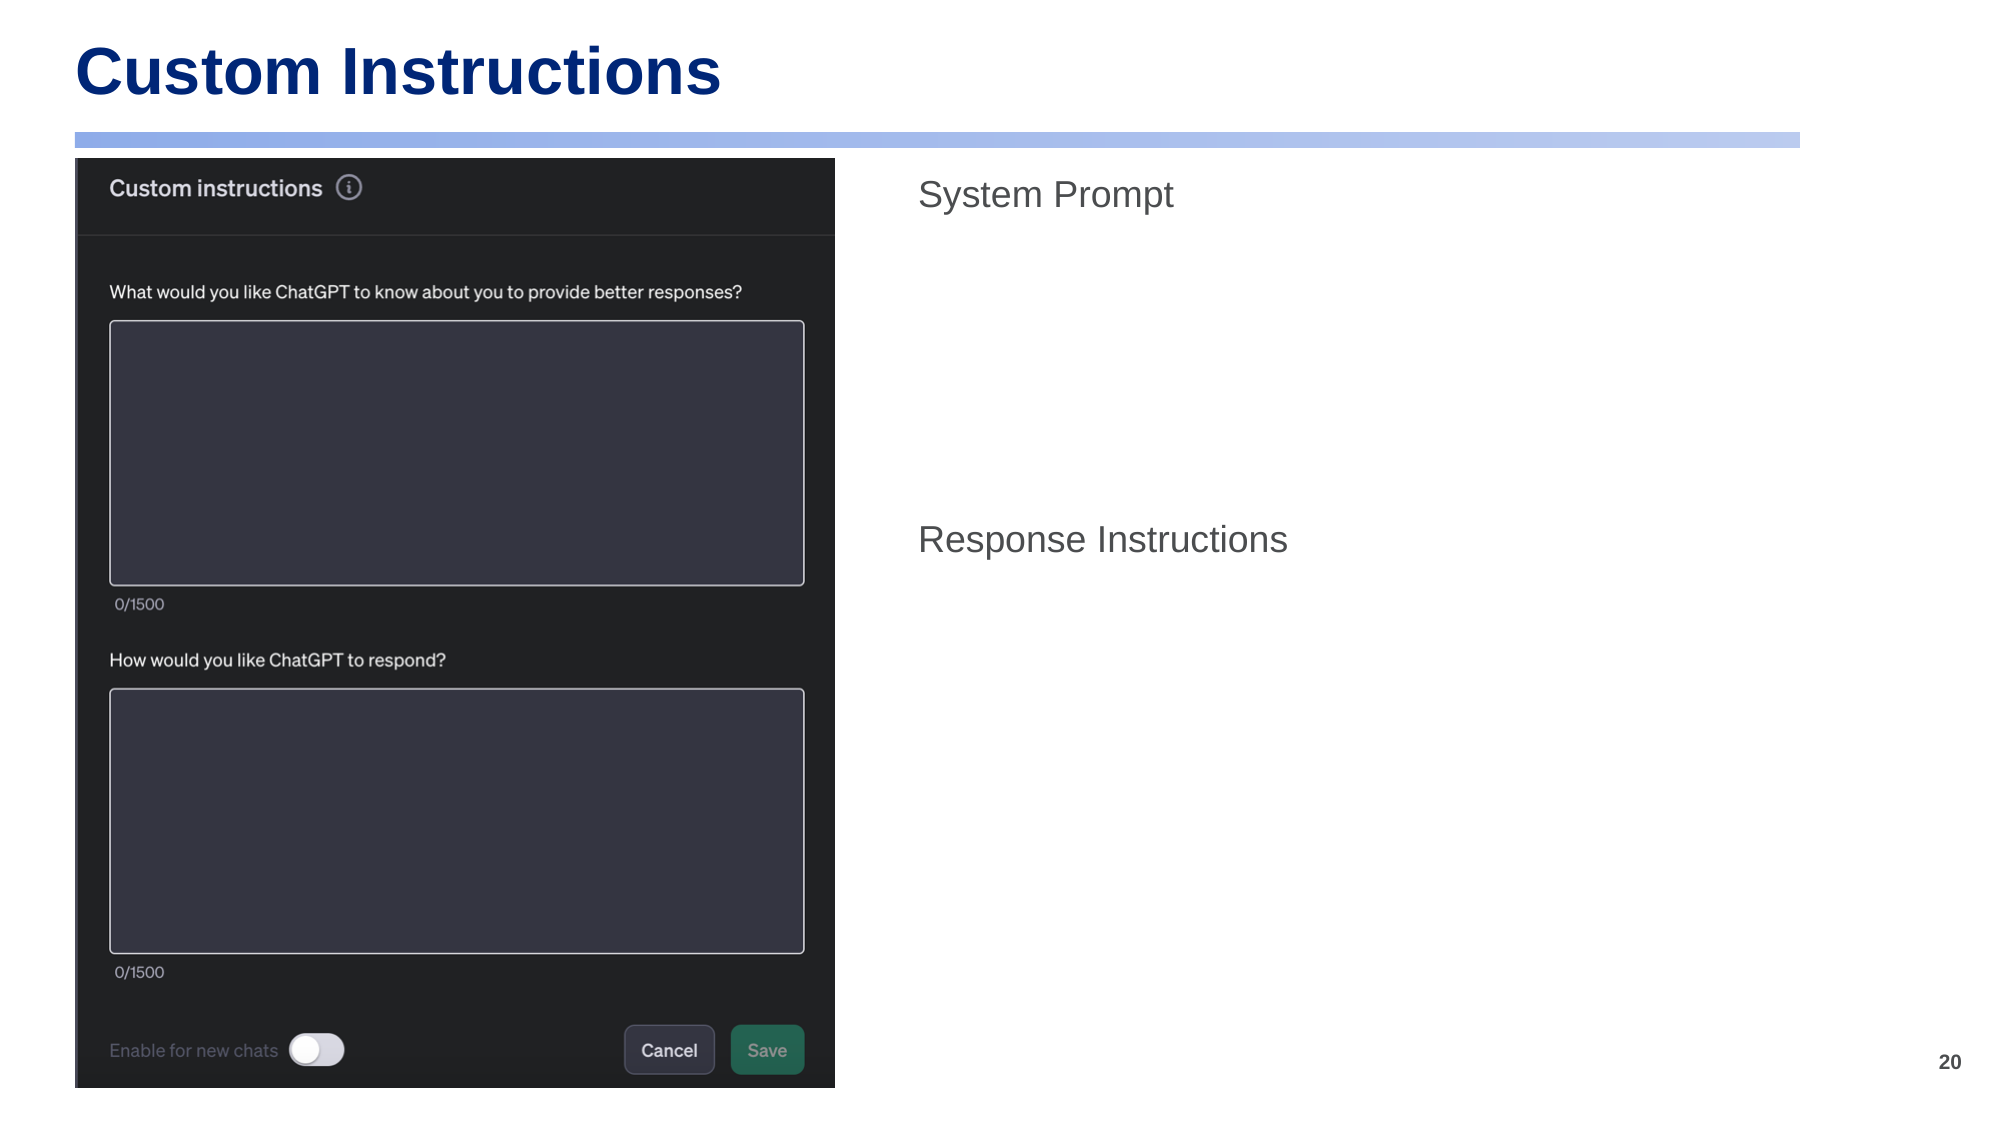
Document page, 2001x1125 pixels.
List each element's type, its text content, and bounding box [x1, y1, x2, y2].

title Custom Instructions [75, 37, 1650, 110]
list System Prompt Response Instructions [918, 170, 1870, 993]
picture [74, 158, 835, 1088]
